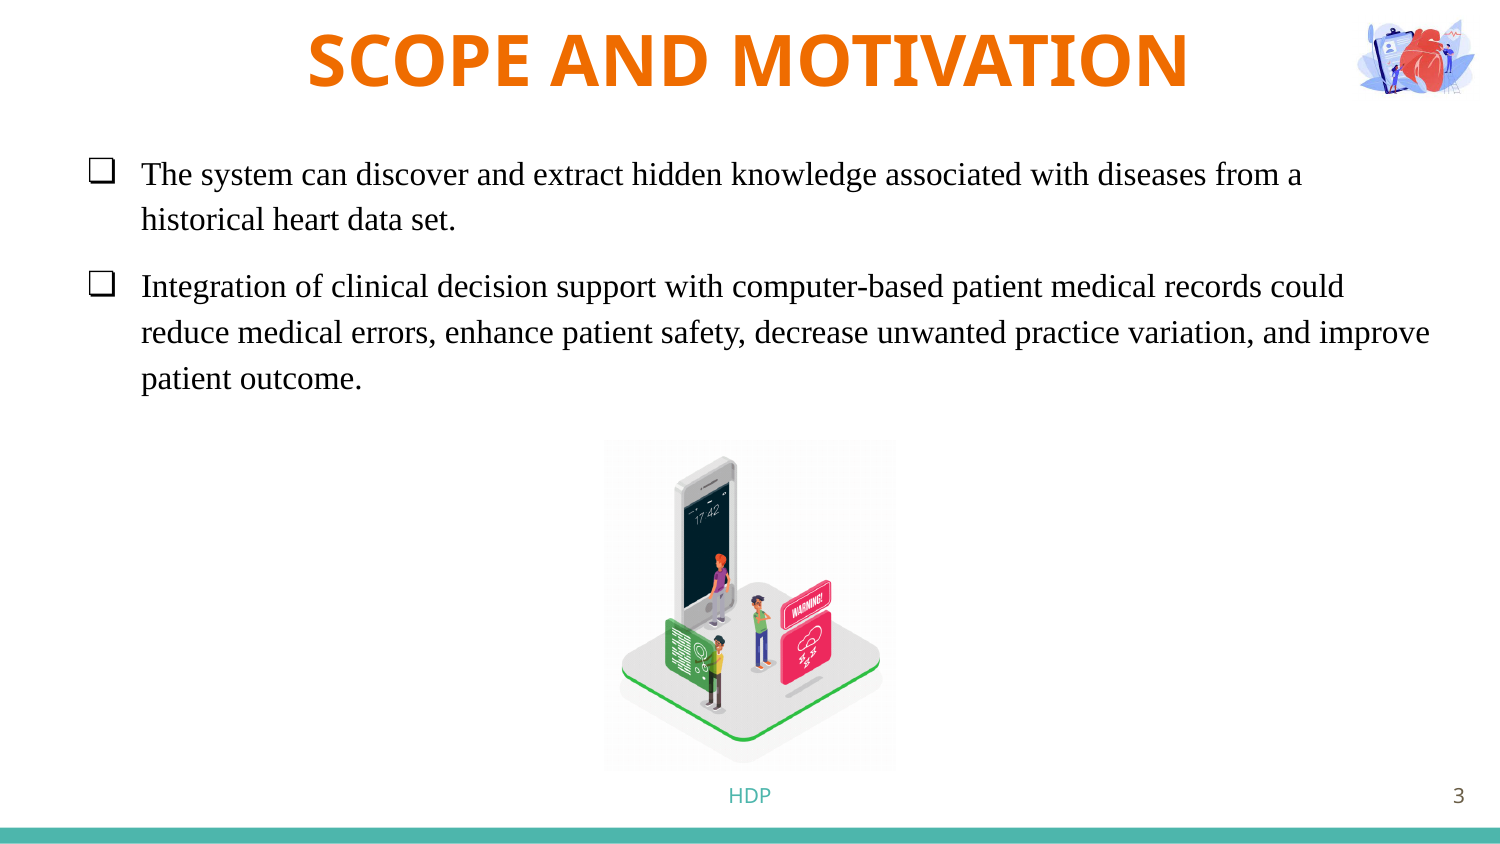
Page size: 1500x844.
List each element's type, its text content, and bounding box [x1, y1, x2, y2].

slide_number 3 [1389, 764, 1480, 830]
text_box HDP [503, 770, 996, 821]
title SCOPE AND MOTIVATION [51, 0, 1449, 116]
list The system can discover and extract hidden knowledge associated with diseases from a historical heart data set. Integration of clinical decision support with computer-based patient medical records could reduce medical errors, enhance patient safety, decrease unwanted practice variation, and improve patient outcome. [51, 130, 1449, 713]
picture [603, 439, 897, 771]
picture [1352, 15, 1481, 101]
